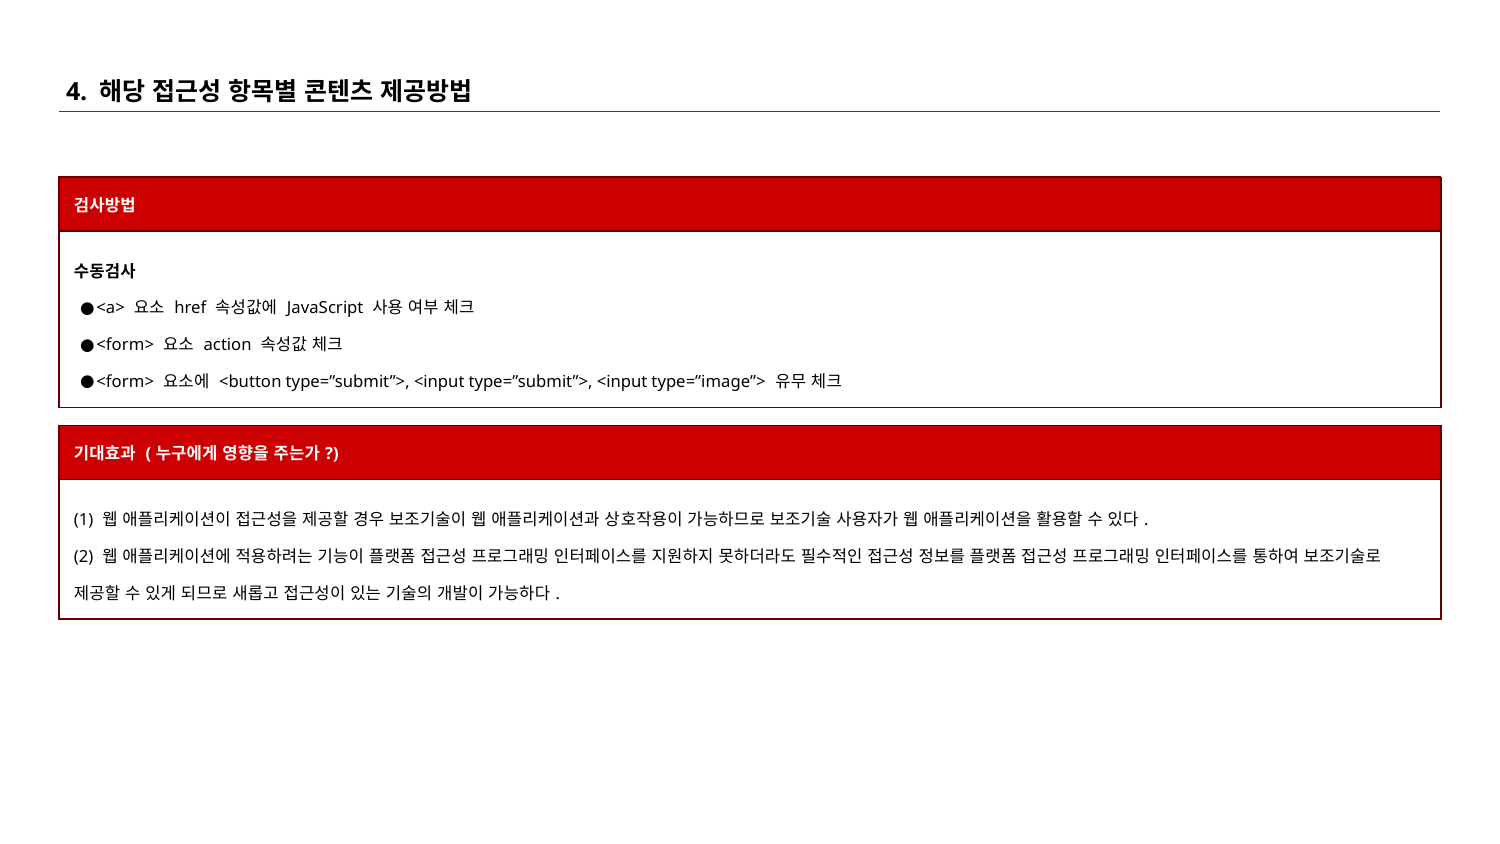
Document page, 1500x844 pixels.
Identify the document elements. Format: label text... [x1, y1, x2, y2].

table_header 검사방법 [60, 178, 1440, 230]
table_header 기대효과 (누구에게 영향을 주는가?) [60, 426, 1440, 479]
title 4. 해당 접근성 항목별 콘텐츠 제공방법 [51, 60, 1449, 116]
table_cell (1) 웹 애플리케이션이 접근성을 제공할 경우 보조기술이 웹 애플리케이션과 상호작용이 가능하므로 보조기술 사용자가 웹 애플리케이션을 활용할 수 있다. (2) 웹 애플리케이션에 적용하려는 기능이 플랫폼 접근성 프로그래밍 인터페이스를 지원하지 못하더라도 필수적인 접근성 정보를 플랫폼 접근성 프로그래밍 인터페이스를 통하여 보조기술로 제공할 수 있게 되므로 새롭고 접근성이 있는 기술의 개발이 가능하다. [60, 480, 1440, 618]
table_cell 수동검사 <a> 요소 href 속성값에 JavaScript 사용 여부 체크 <form> 요소 action 속성값 체크 <form> 요소에 <button type=”submit”>, <input type=”submit”>, <input type=”image”> 유무 체크 [60, 232, 1440, 407]
